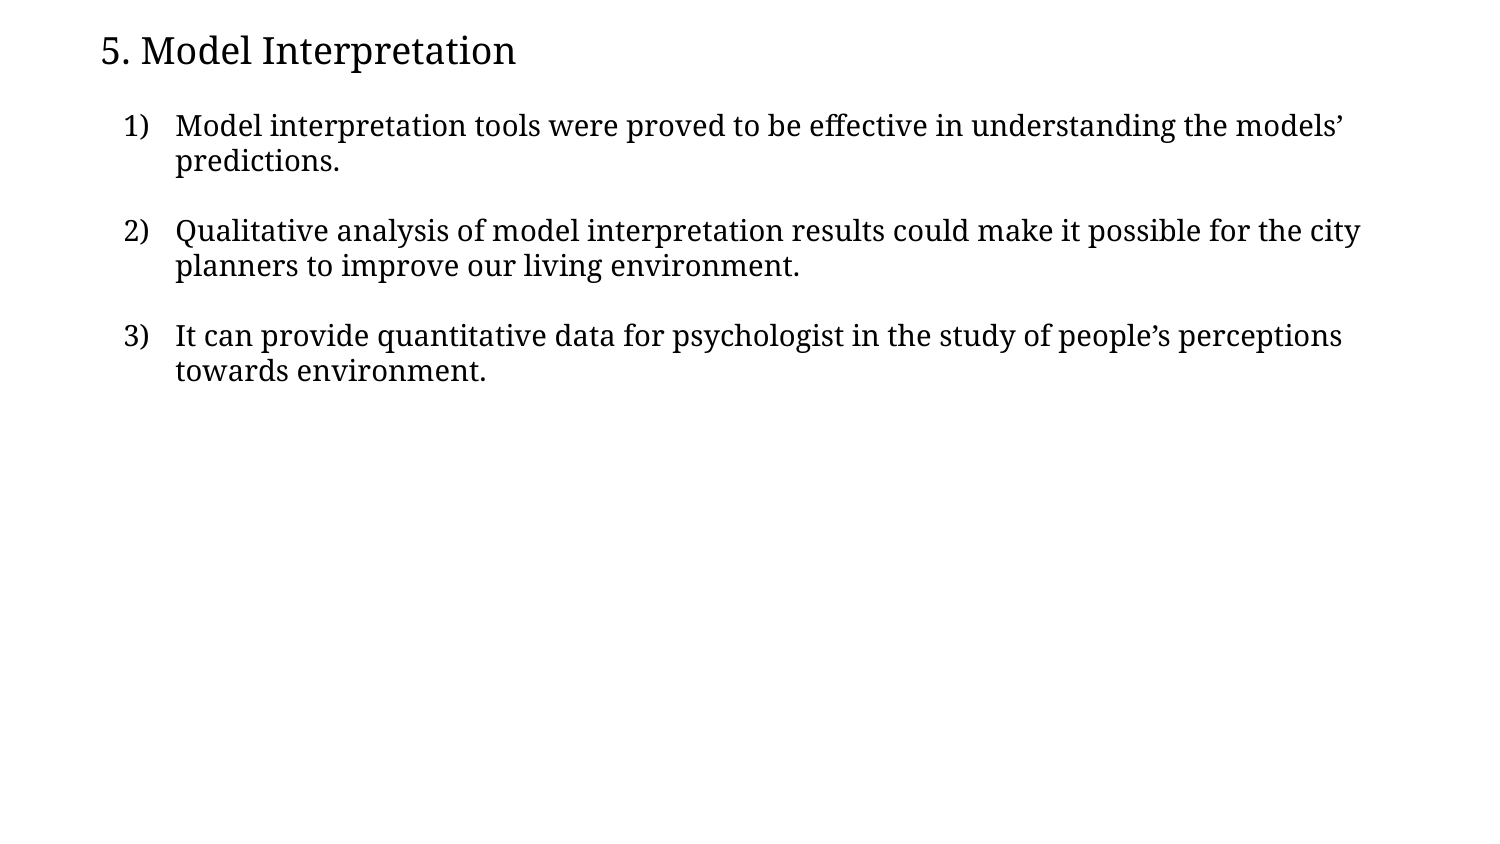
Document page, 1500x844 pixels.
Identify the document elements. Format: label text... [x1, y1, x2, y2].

text_box 5. Model Interpretation Model interpretation tools were proved to be effective in understanding the models’ predictions. Qualitative analysis of model interpretation results could make it possible for the city planners to improve our living environment. It can provide quantitative data for psychologist in the study of people’s perceptions towards environment. [85, 0, 1415, 844]
